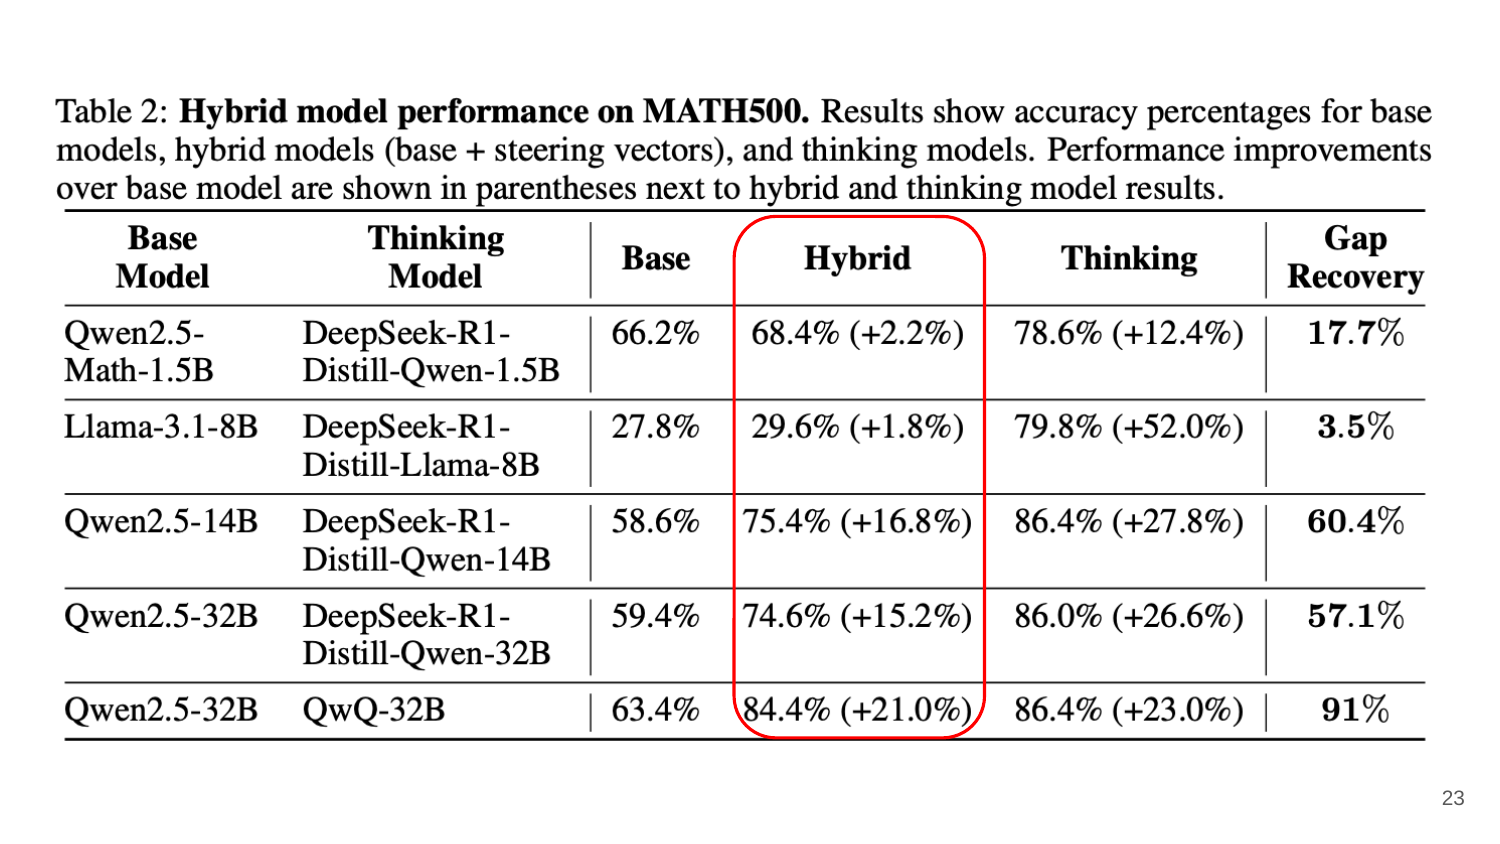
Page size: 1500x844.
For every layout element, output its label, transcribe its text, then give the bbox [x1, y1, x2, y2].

picture [18, 72, 1470, 771]
slide_number ‹#› [1389, 764, 1480, 830]
